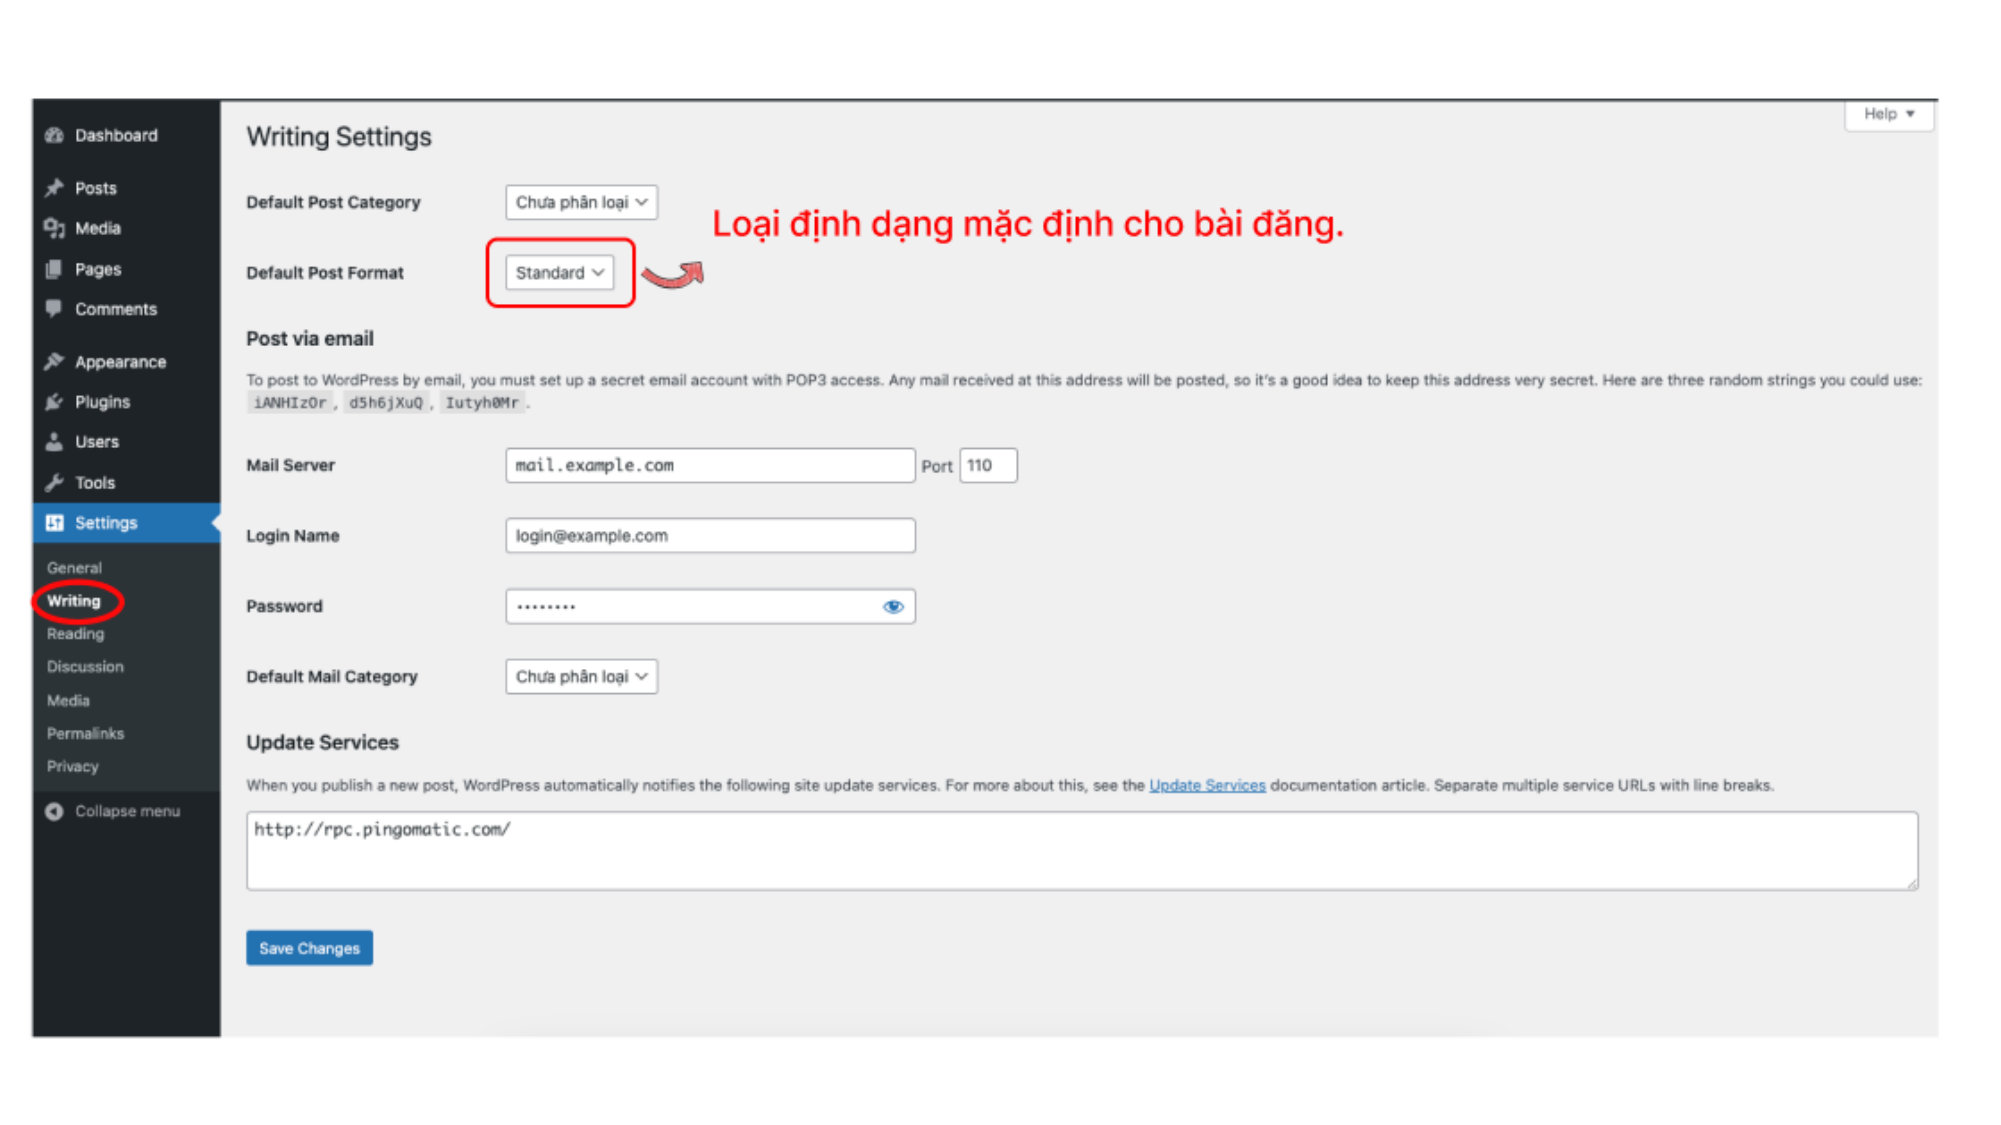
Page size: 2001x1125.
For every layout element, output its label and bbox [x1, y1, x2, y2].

picture [0, 65, 1957, 1060]
